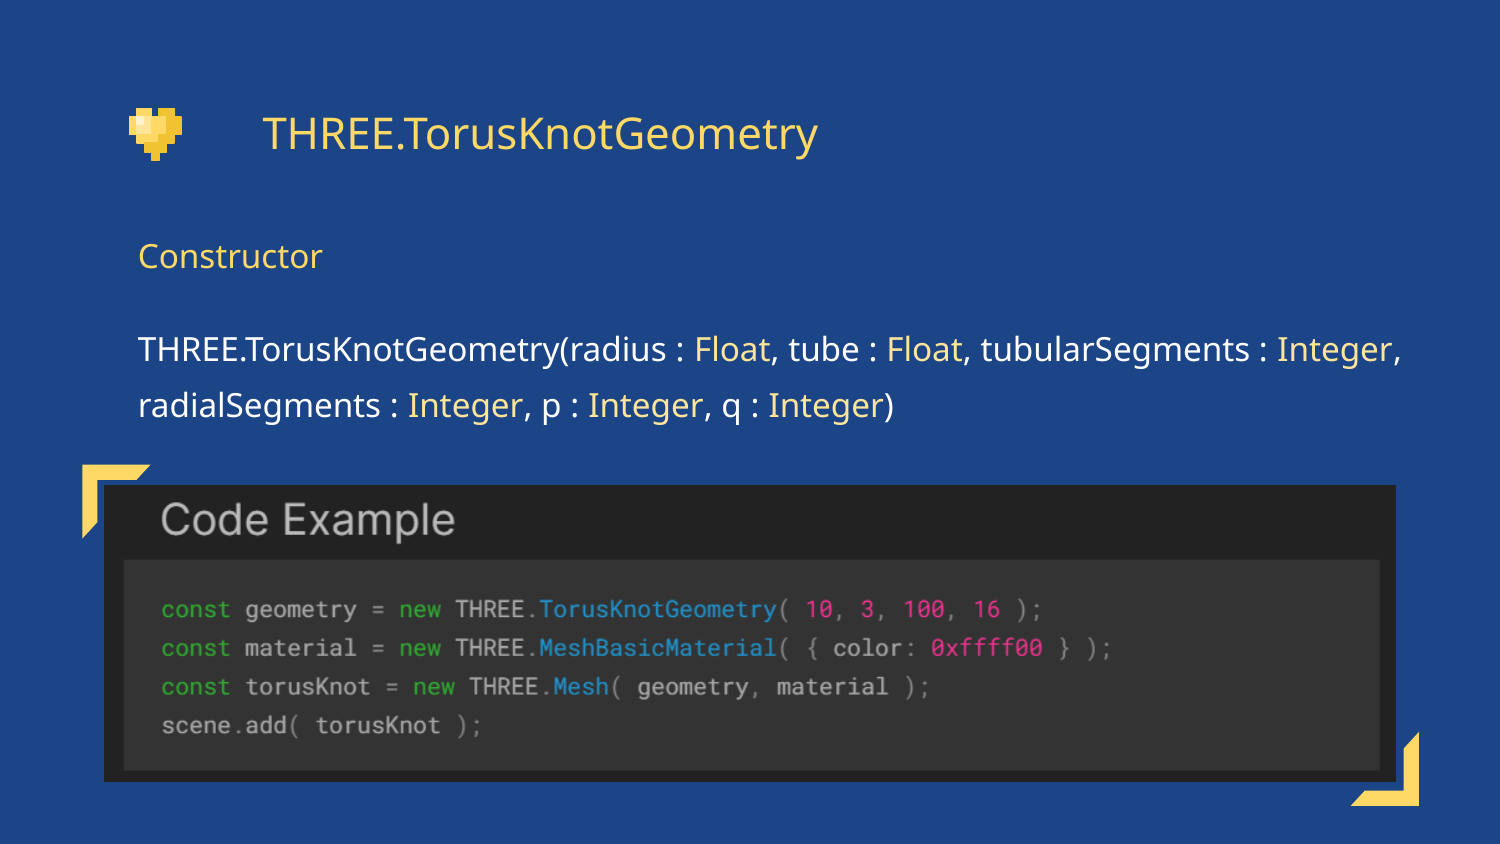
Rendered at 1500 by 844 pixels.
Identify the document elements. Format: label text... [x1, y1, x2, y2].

title THREE.TorusKnotGeometry [181, 79, 900, 174]
picture [104, 485, 1396, 782]
text_box [82, 464, 151, 539]
text_box [1350, 731, 1419, 806]
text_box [129, 108, 182, 161]
list Constructor THREE.TorusKnotGeometry(radius : Float, tube : Float, tubularSegments : Integer, radialSegments : Integer, p : Integer, q : Integer) [122, 219, 1442, 624]
